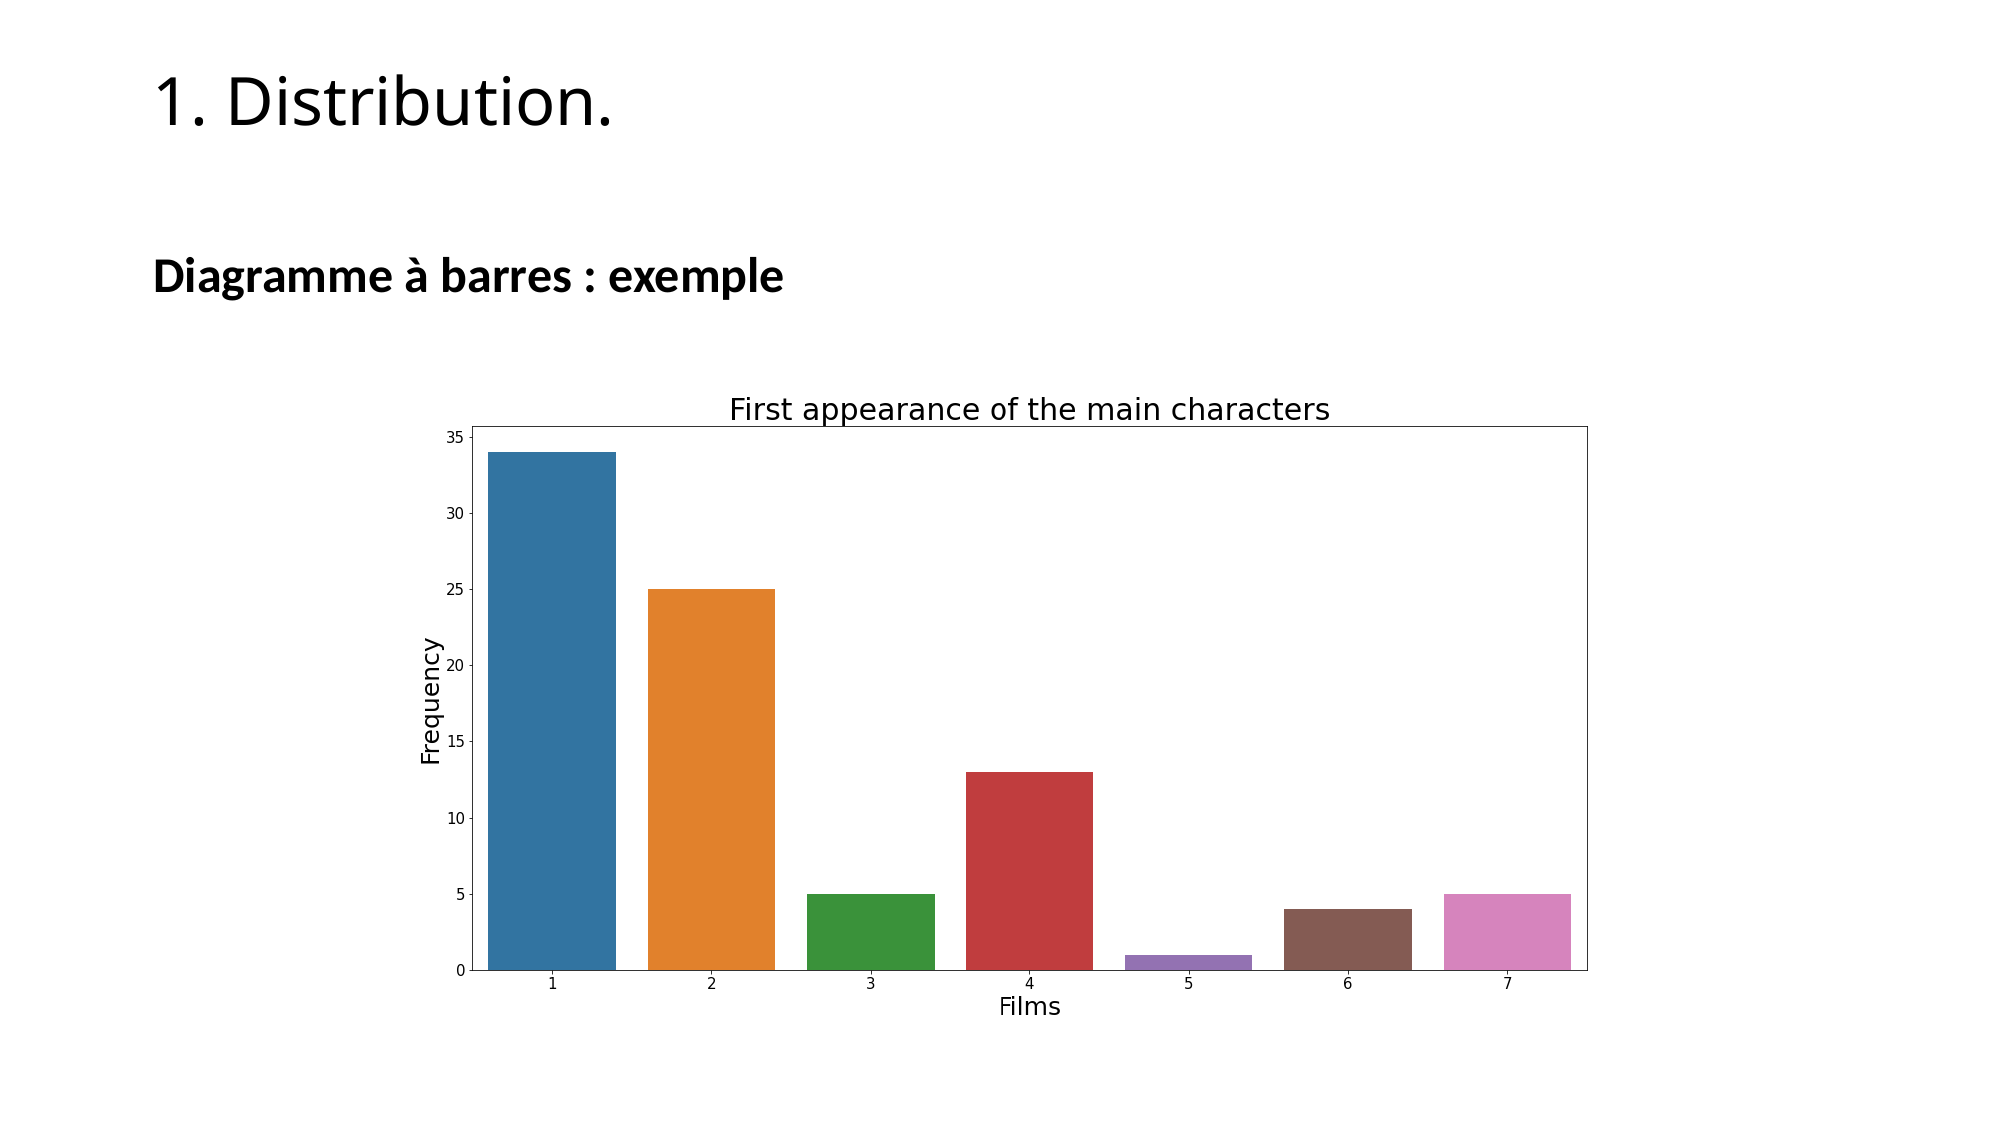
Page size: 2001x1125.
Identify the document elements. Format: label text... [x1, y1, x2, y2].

text_box Diagramme à barres : exemple [138, 234, 1866, 310]
picture [411, 390, 1593, 1026]
text_box 1. Distribution. [137, 59, 1863, 155]
